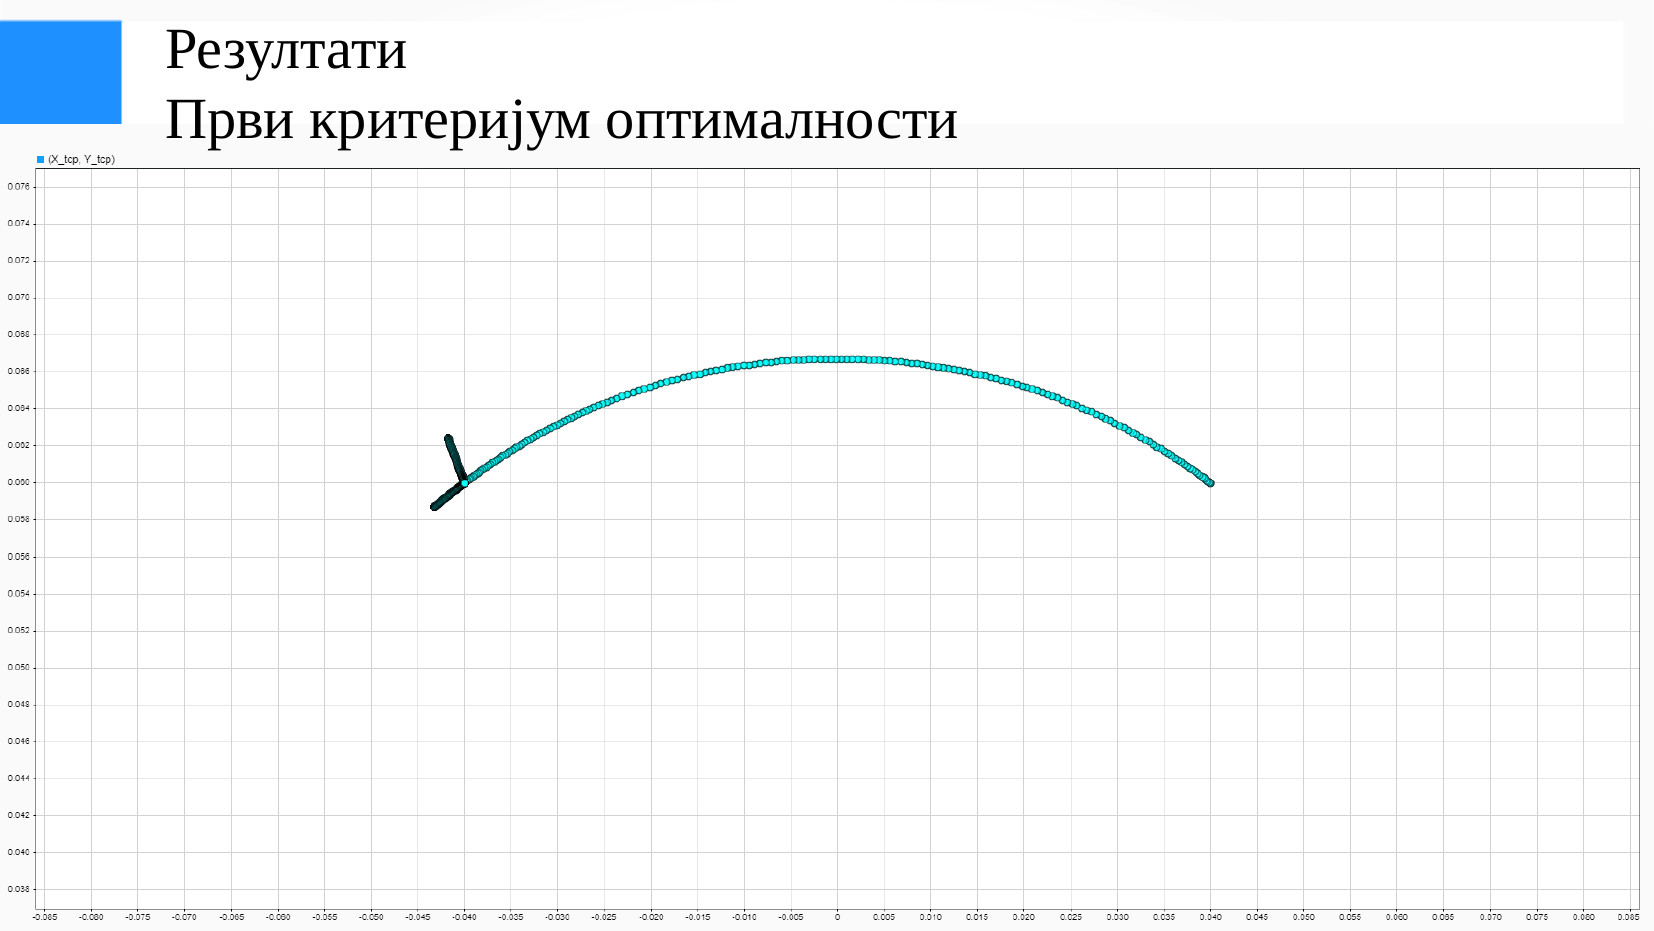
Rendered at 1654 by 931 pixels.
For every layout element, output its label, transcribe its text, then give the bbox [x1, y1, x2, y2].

title Резултати Први критеријум оптималности [165, 10, 1004, 124]
picture [0, 0, 1654, 931]
